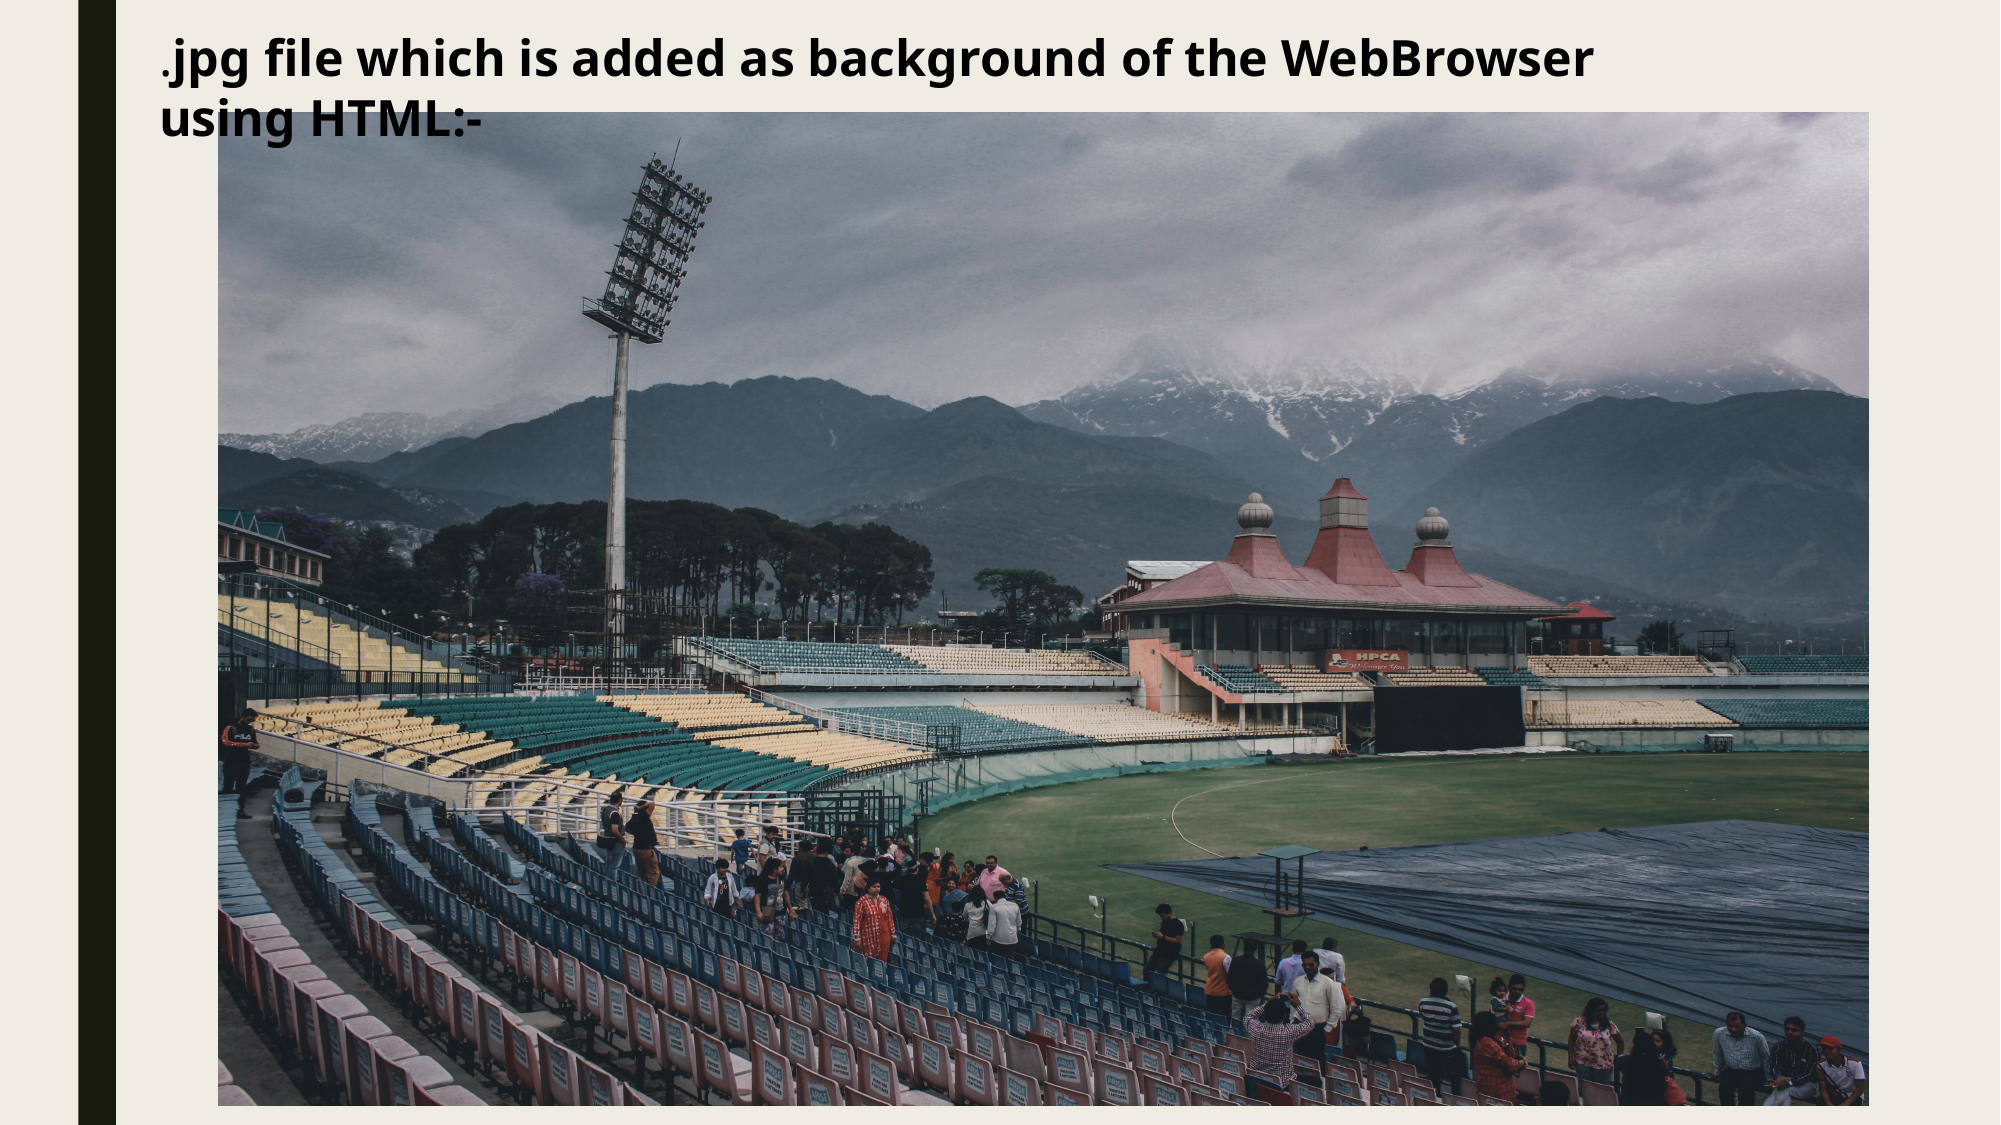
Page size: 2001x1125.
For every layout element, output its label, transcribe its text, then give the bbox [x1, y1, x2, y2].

text_box .jpg file which is added as background of the WebBrowser using HTML:- [144, 18, 1677, 154]
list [218, 112, 1869, 1107]
